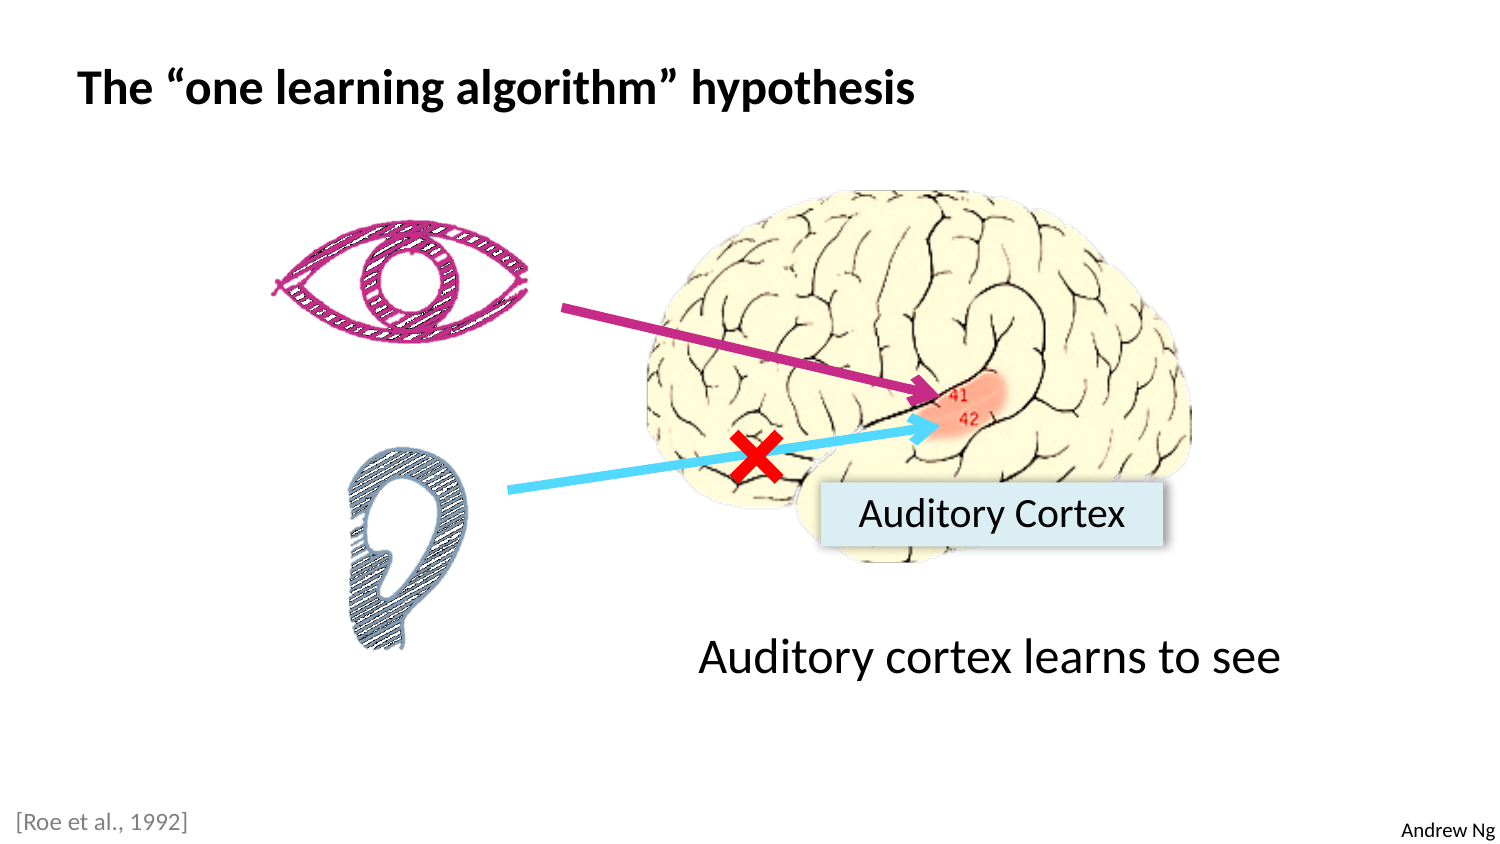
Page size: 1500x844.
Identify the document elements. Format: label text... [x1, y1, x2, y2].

picture [325, 416, 484, 677]
text_box The “one learning algorithm” hypothesis [62, 46, 1113, 122]
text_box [561, 307, 941, 397]
picture [235, 197, 561, 360]
text_box [Roe et al., 1992] [0, 798, 204, 843]
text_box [733, 433, 780, 480]
picture [644, 187, 1192, 566]
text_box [507, 425, 941, 491]
text_box Auditory cortex learns to see [683, 615, 1300, 751]
